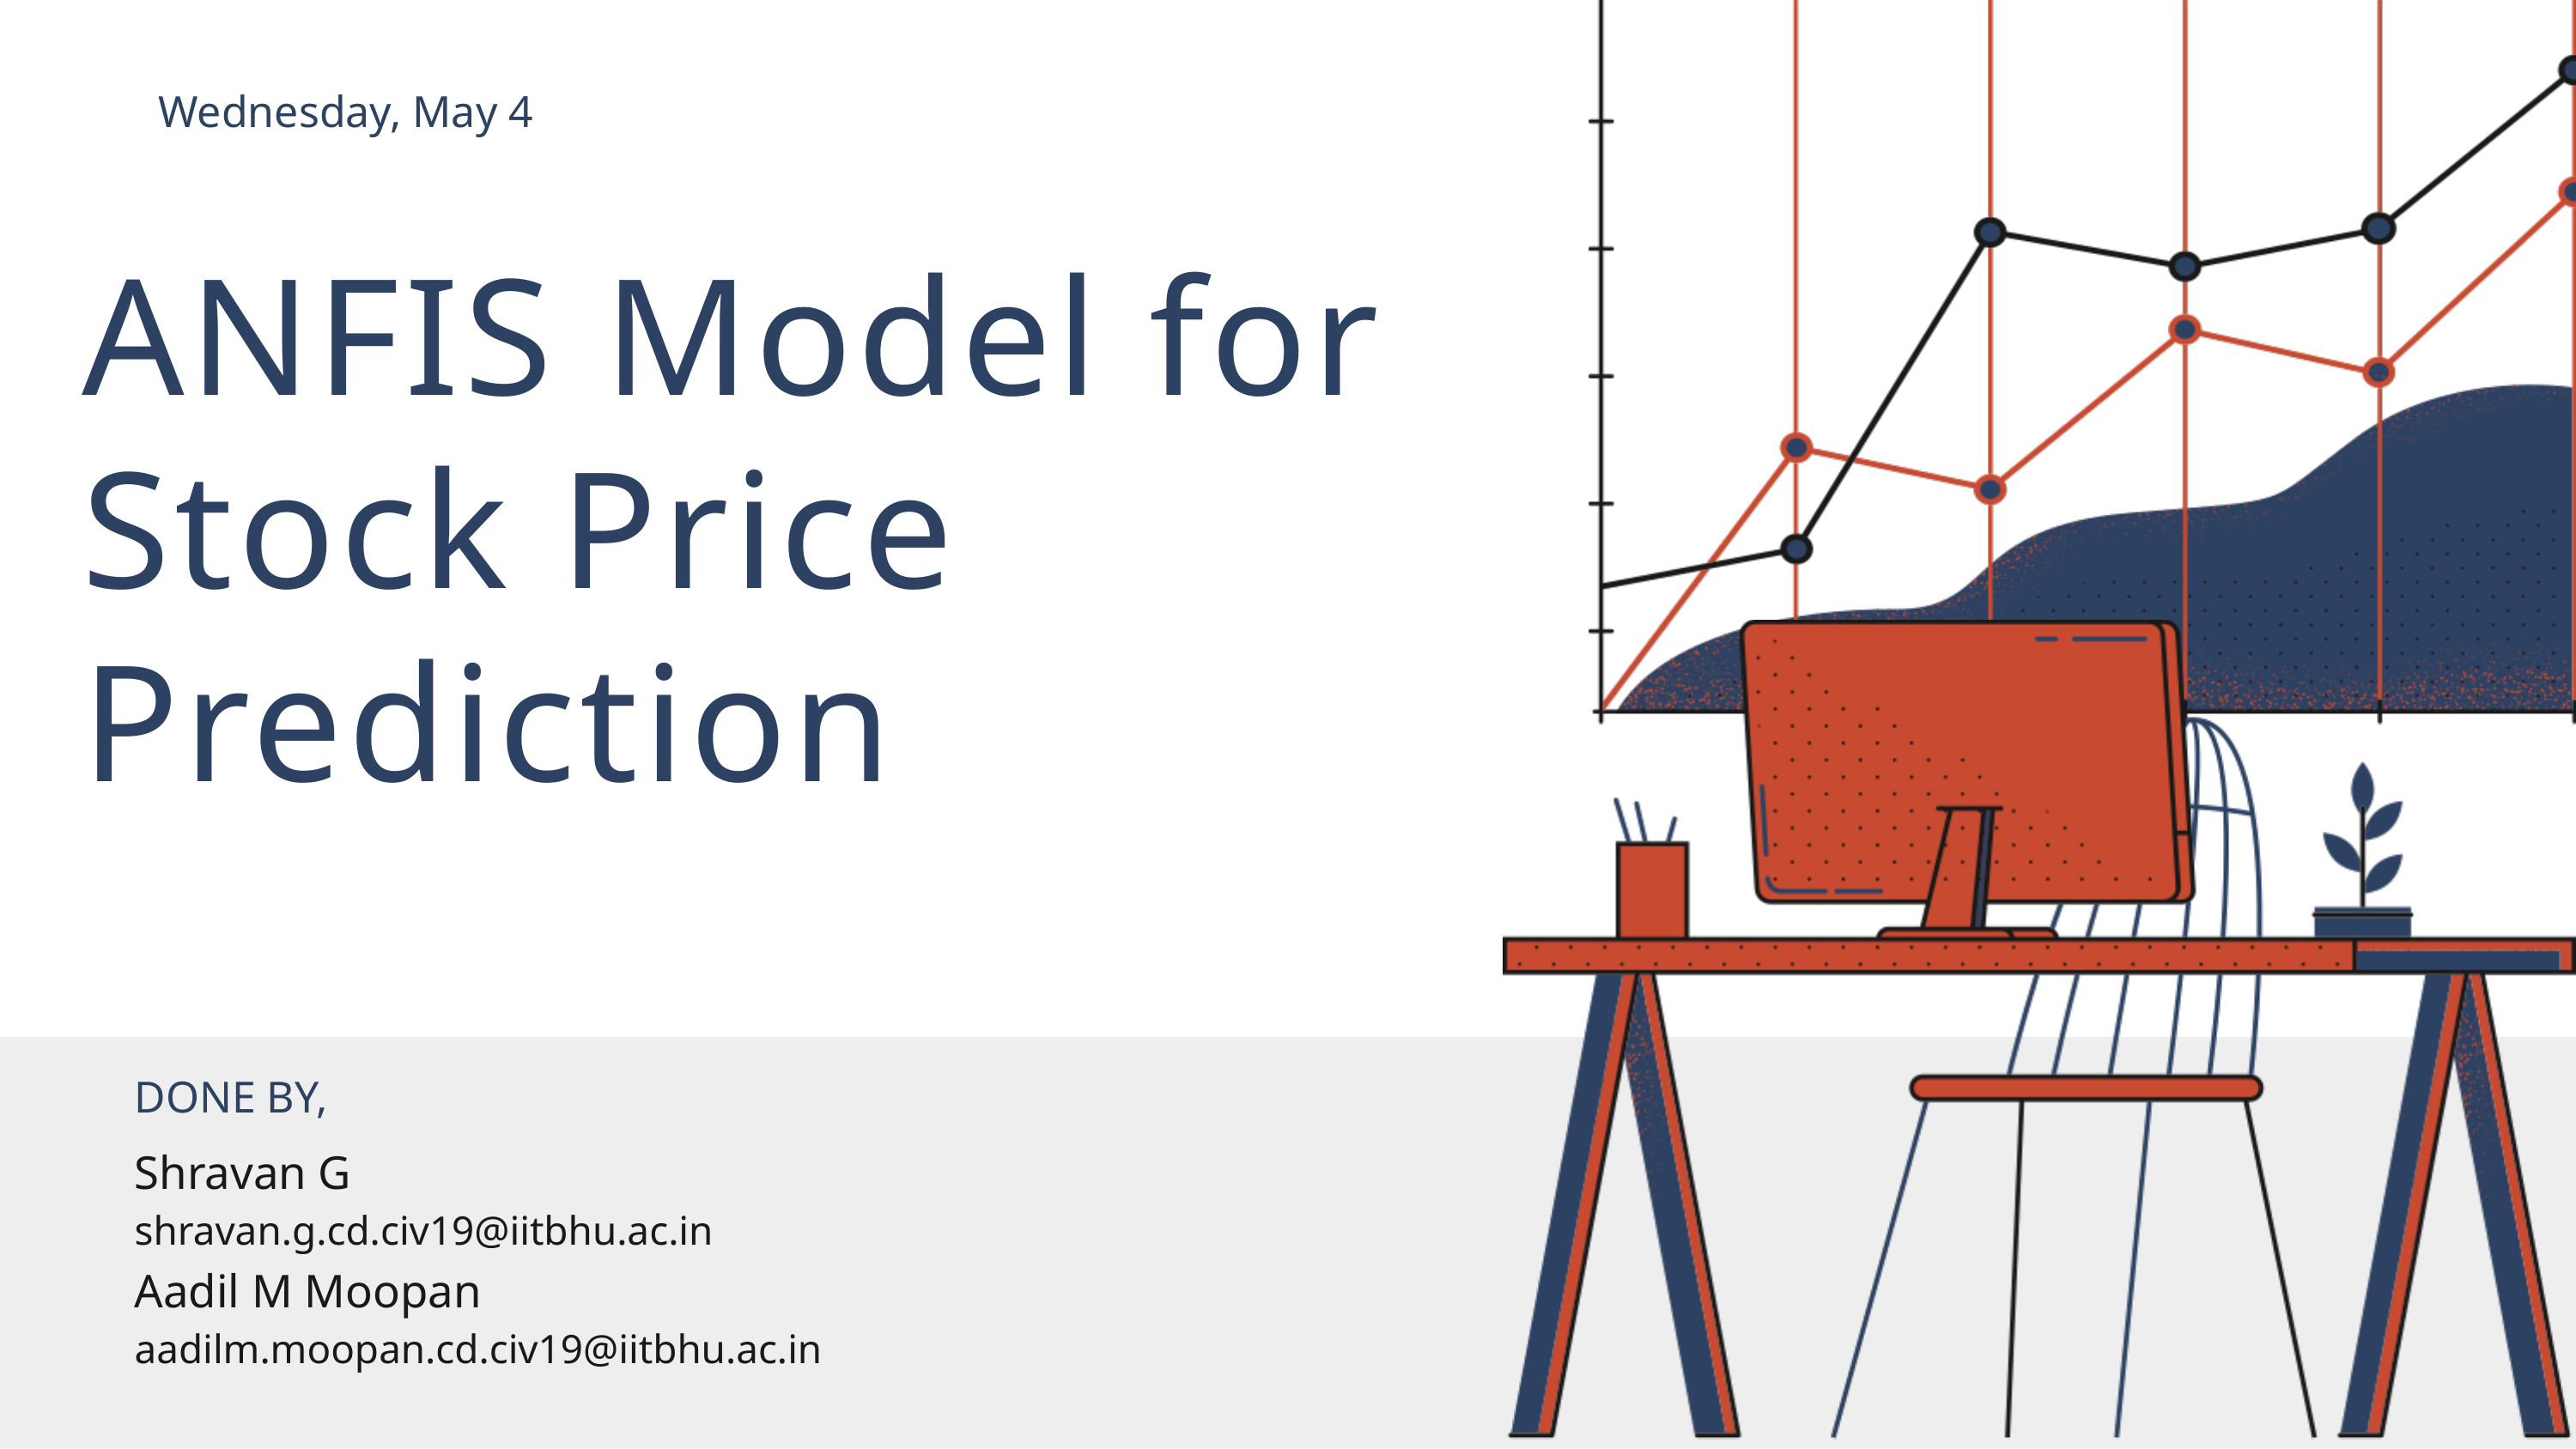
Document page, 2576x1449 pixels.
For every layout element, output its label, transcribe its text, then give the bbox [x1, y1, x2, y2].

text_box ANFIS Model for Stock Price Prediction [82, 233, 1574, 1007]
picture [1502, 0, 2576, 1440]
text_box Wednesday, May 4 [158, 76, 738, 136]
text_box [0, 1036, 2576, 1449]
